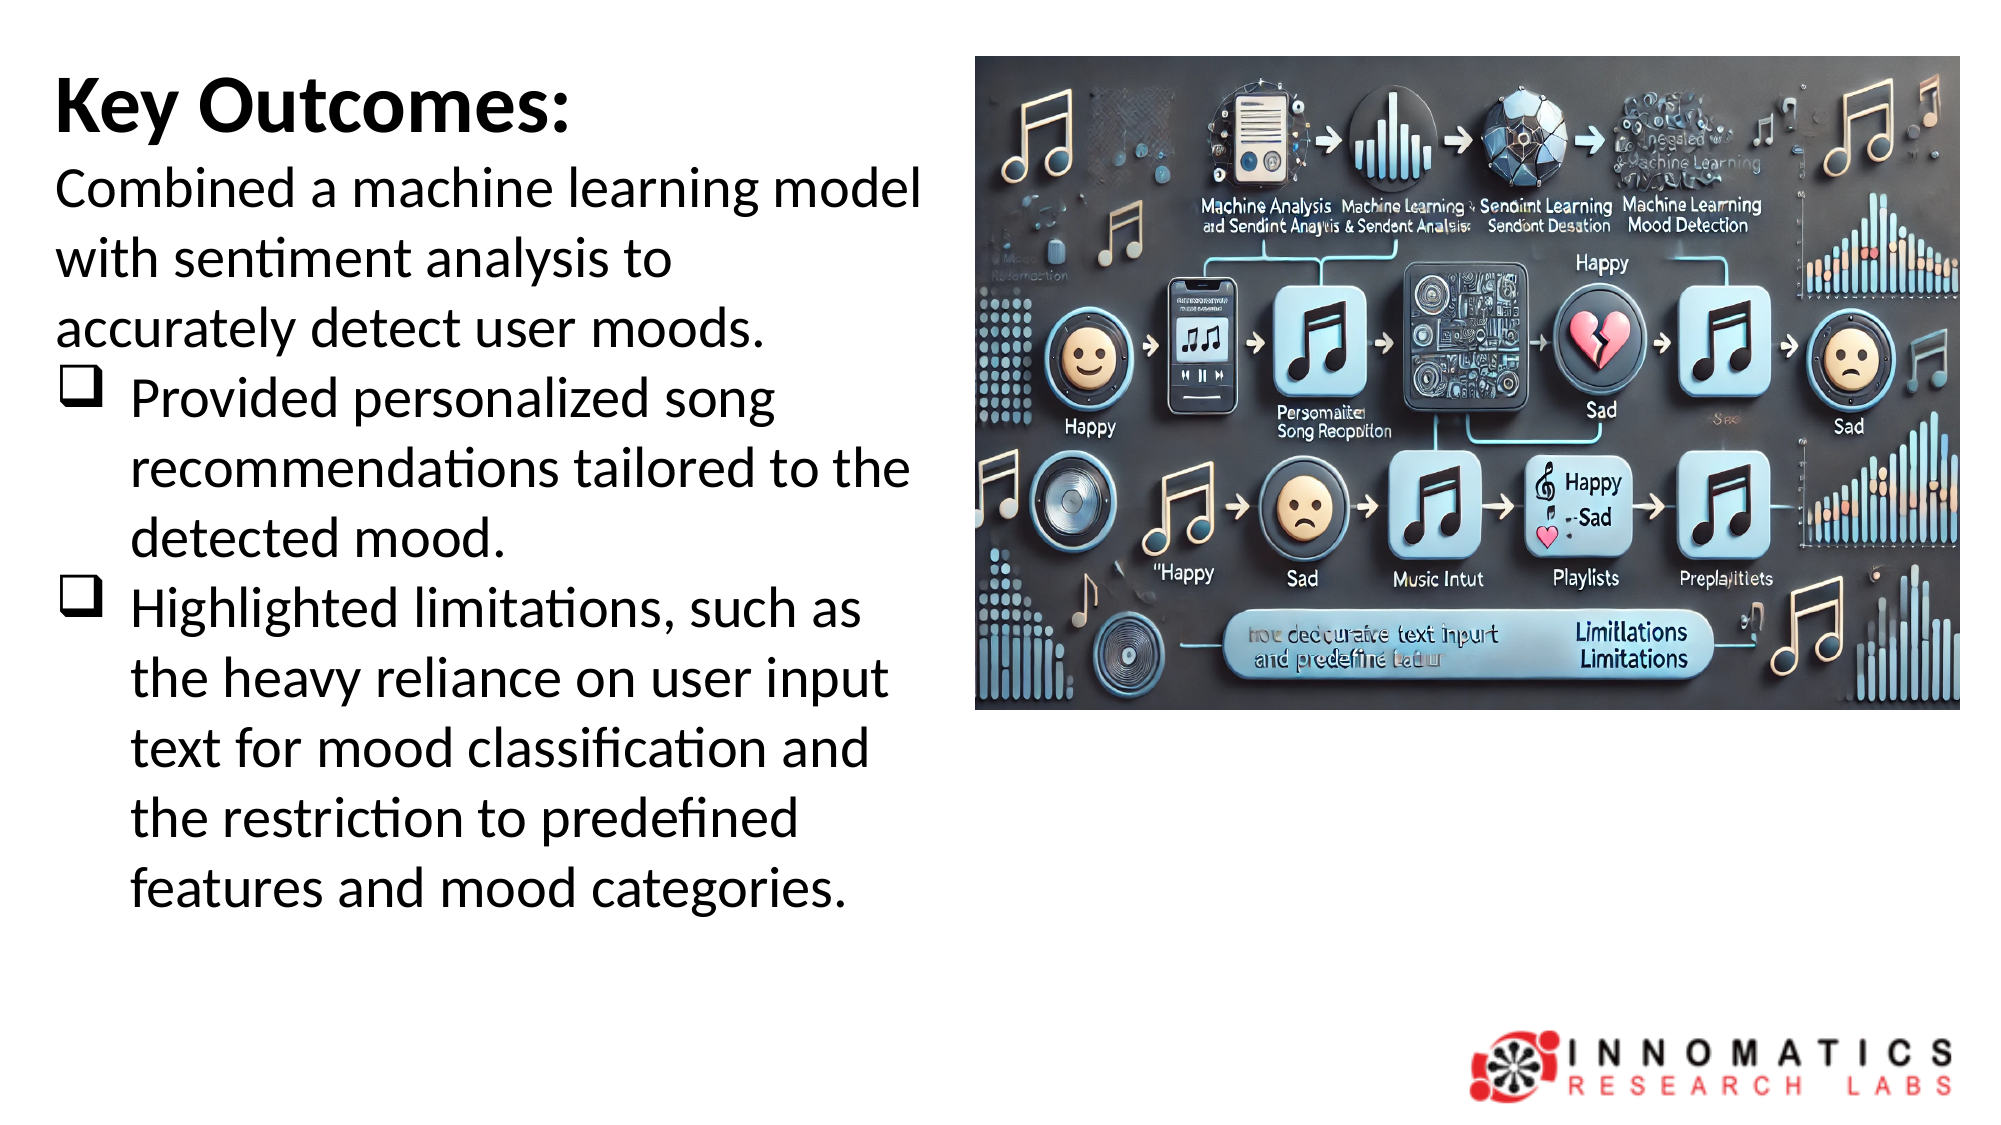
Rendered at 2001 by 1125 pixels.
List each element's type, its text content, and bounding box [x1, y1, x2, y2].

picture [974, 56, 1960, 711]
text_box Key Outcomes: Combined a machine learning model with sentiment analysis to accurately detect user moods. Provided personalized song recommendations tailored to the detected mood. Highlighted limitations, such as the heavy reliance on user input text for mood classification and the restriction to predefined features and mood categories. [40, 41, 944, 972]
picture [1445, 1014, 1975, 1125]
